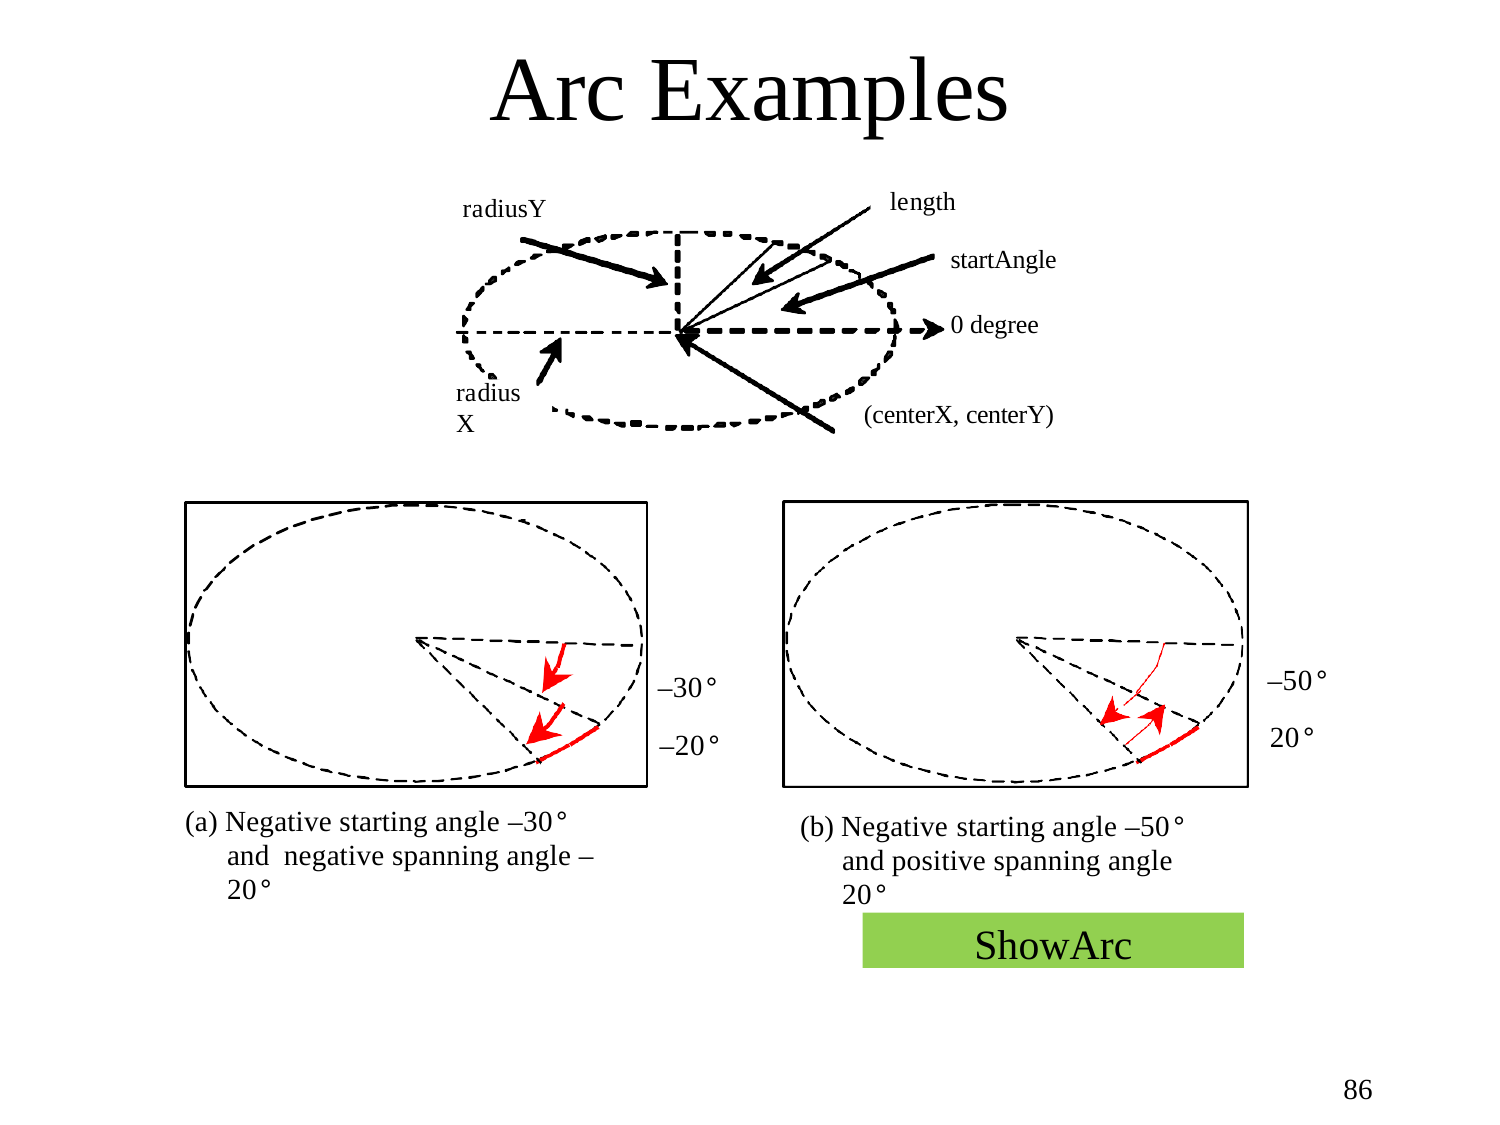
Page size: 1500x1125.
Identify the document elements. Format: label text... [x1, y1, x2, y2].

text_box 0 degree [975, 305, 1042, 339]
picture [782, 500, 1249, 788]
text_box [436, 188, 971, 434]
text_box –50° 20° [1265, 658, 1333, 753]
text_box startAngle [975, 241, 1061, 275]
text_box –30° –20° [655, 665, 725, 761]
title Arc Examples [487, 26, 1013, 217]
text_box (centerX, centerY) [975, 395, 1058, 429]
text_box ShowArc [862, 912, 1244, 968]
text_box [183, 500, 649, 789]
text_box (b) Negative starting angle –50° and positive spanning angle 20° [798, 804, 1229, 911]
text_box length [887, 182, 957, 186]
slide_number 82 [1322, 1070, 1381, 1125]
text_box (a) Negative starting angle –30° and negative spanning angle –20° [183, 798, 623, 905]
